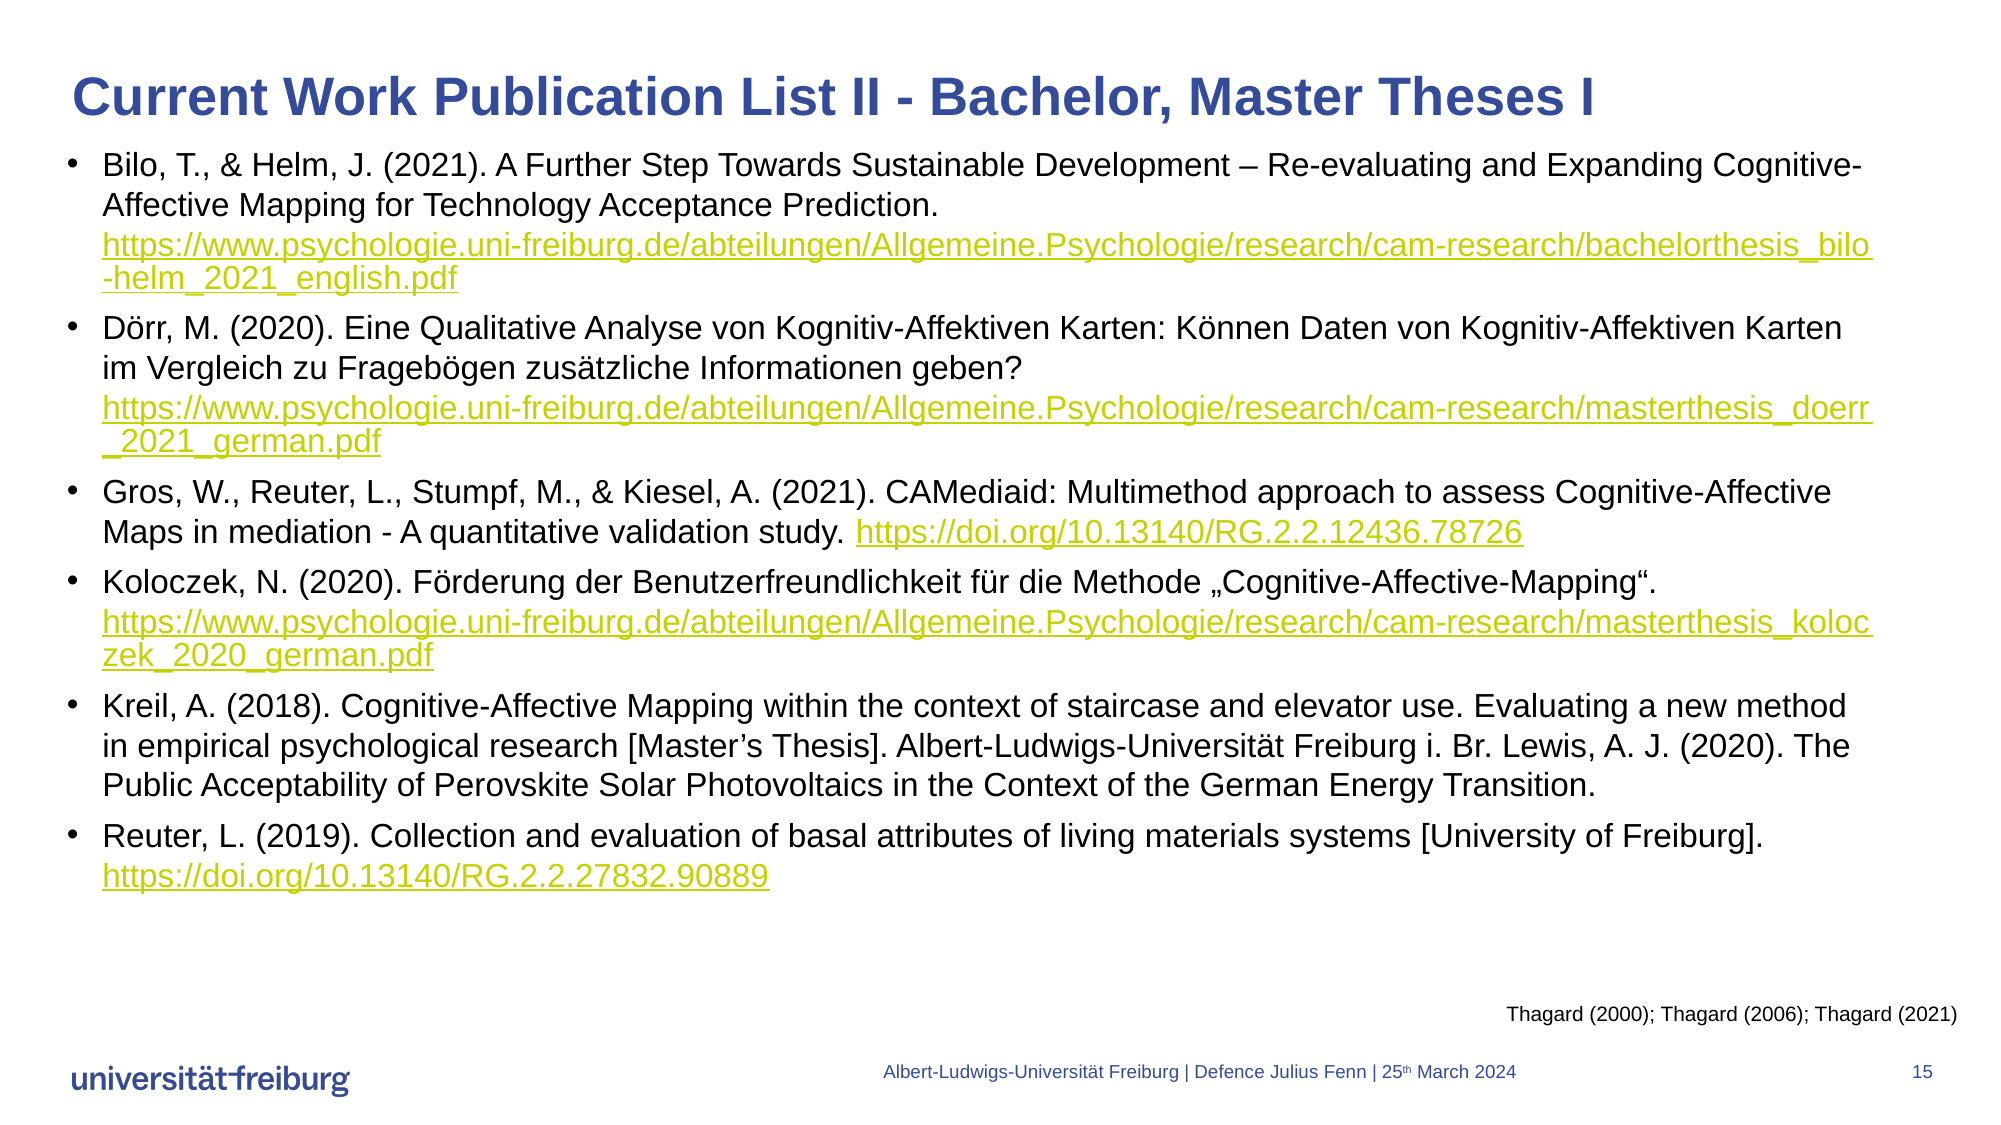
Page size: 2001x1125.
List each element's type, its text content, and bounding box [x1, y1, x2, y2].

picture [72, 1065, 351, 1097]
text_box Thagard (2000); Thagard (2006); Thagard (2021) [1491, 992, 1973, 1033]
title Current Work Publication List II - Bachelor, Master Theses I [72, 59, 1933, 278]
footer Albert-Ludwigs-Universität Freiburg | Defence Julius Fenn | 25th March 2024 [488, 1060, 1517, 1090]
slide_number 15 [1873, 1060, 1933, 1090]
text_box Bilo, T., & Helm, J. (2021). A Further Step Towards Sustainable Development – Re-evaluating and Expanding Cognitive-Affective Mapping for Technology Acceptance Prediction. https://www.psychologie.uni-freiburg.de/abteilungen/Allgemeine.Psychologie/research/cam-research/bachelorthesis_bilo-helm_2021_english.pdf Dörr, M. (2020). Eine Qualitative Analyse von Kognitiv-Affektiven Karten: Können Daten von Kognitiv-Affektiven Karten im Vergleich zu Fragebögen zusätzliche Informationen geben? https://www.psychologie.uni-freiburg.de/abteilungen/Allgemeine.Psychologie/research/cam-research/masterthesis_doerr_2021_german.pdf Gros, W., Reuter, L., Stumpf, M., & Kiesel, A. (2021). CAMediaid: Multimethod approach to assess Cognitive-Affective Maps in mediation - A quantitative validation study. https://doi.org/10.13140/RG.2.2.12436.78726 Koloczek, N. (2020). Förderung der Benutzerfreundlichkeit für die Methode „Cognitive-Affective-Mapping“. https://www.psychologie.uni-freiburg.de/abteilungen/Allgemeine.Psychologie/research/cam-research/masterthesis_koloczek_2020_german.pdf Kreil, A. (2018). Cognitive-Affective Mapping within the context of staircase and elevator use. Evaluating a new method in empirical psychological research [Master’s Thesis]. Albert-Ludwigs-Universität Freiburg i. Br. Lewis, A. J. (2020). The Public Acceptability of Perovskite Solar Photovoltaics in the Context of the German Energy Transition. Reuter, L. (2019). Collection and evaluation of basal attributes of living materials systems [University of Freiburg]. https://doi.org/10.13140/RG.2.2.27832.90889 [66, 143, 1874, 904]
